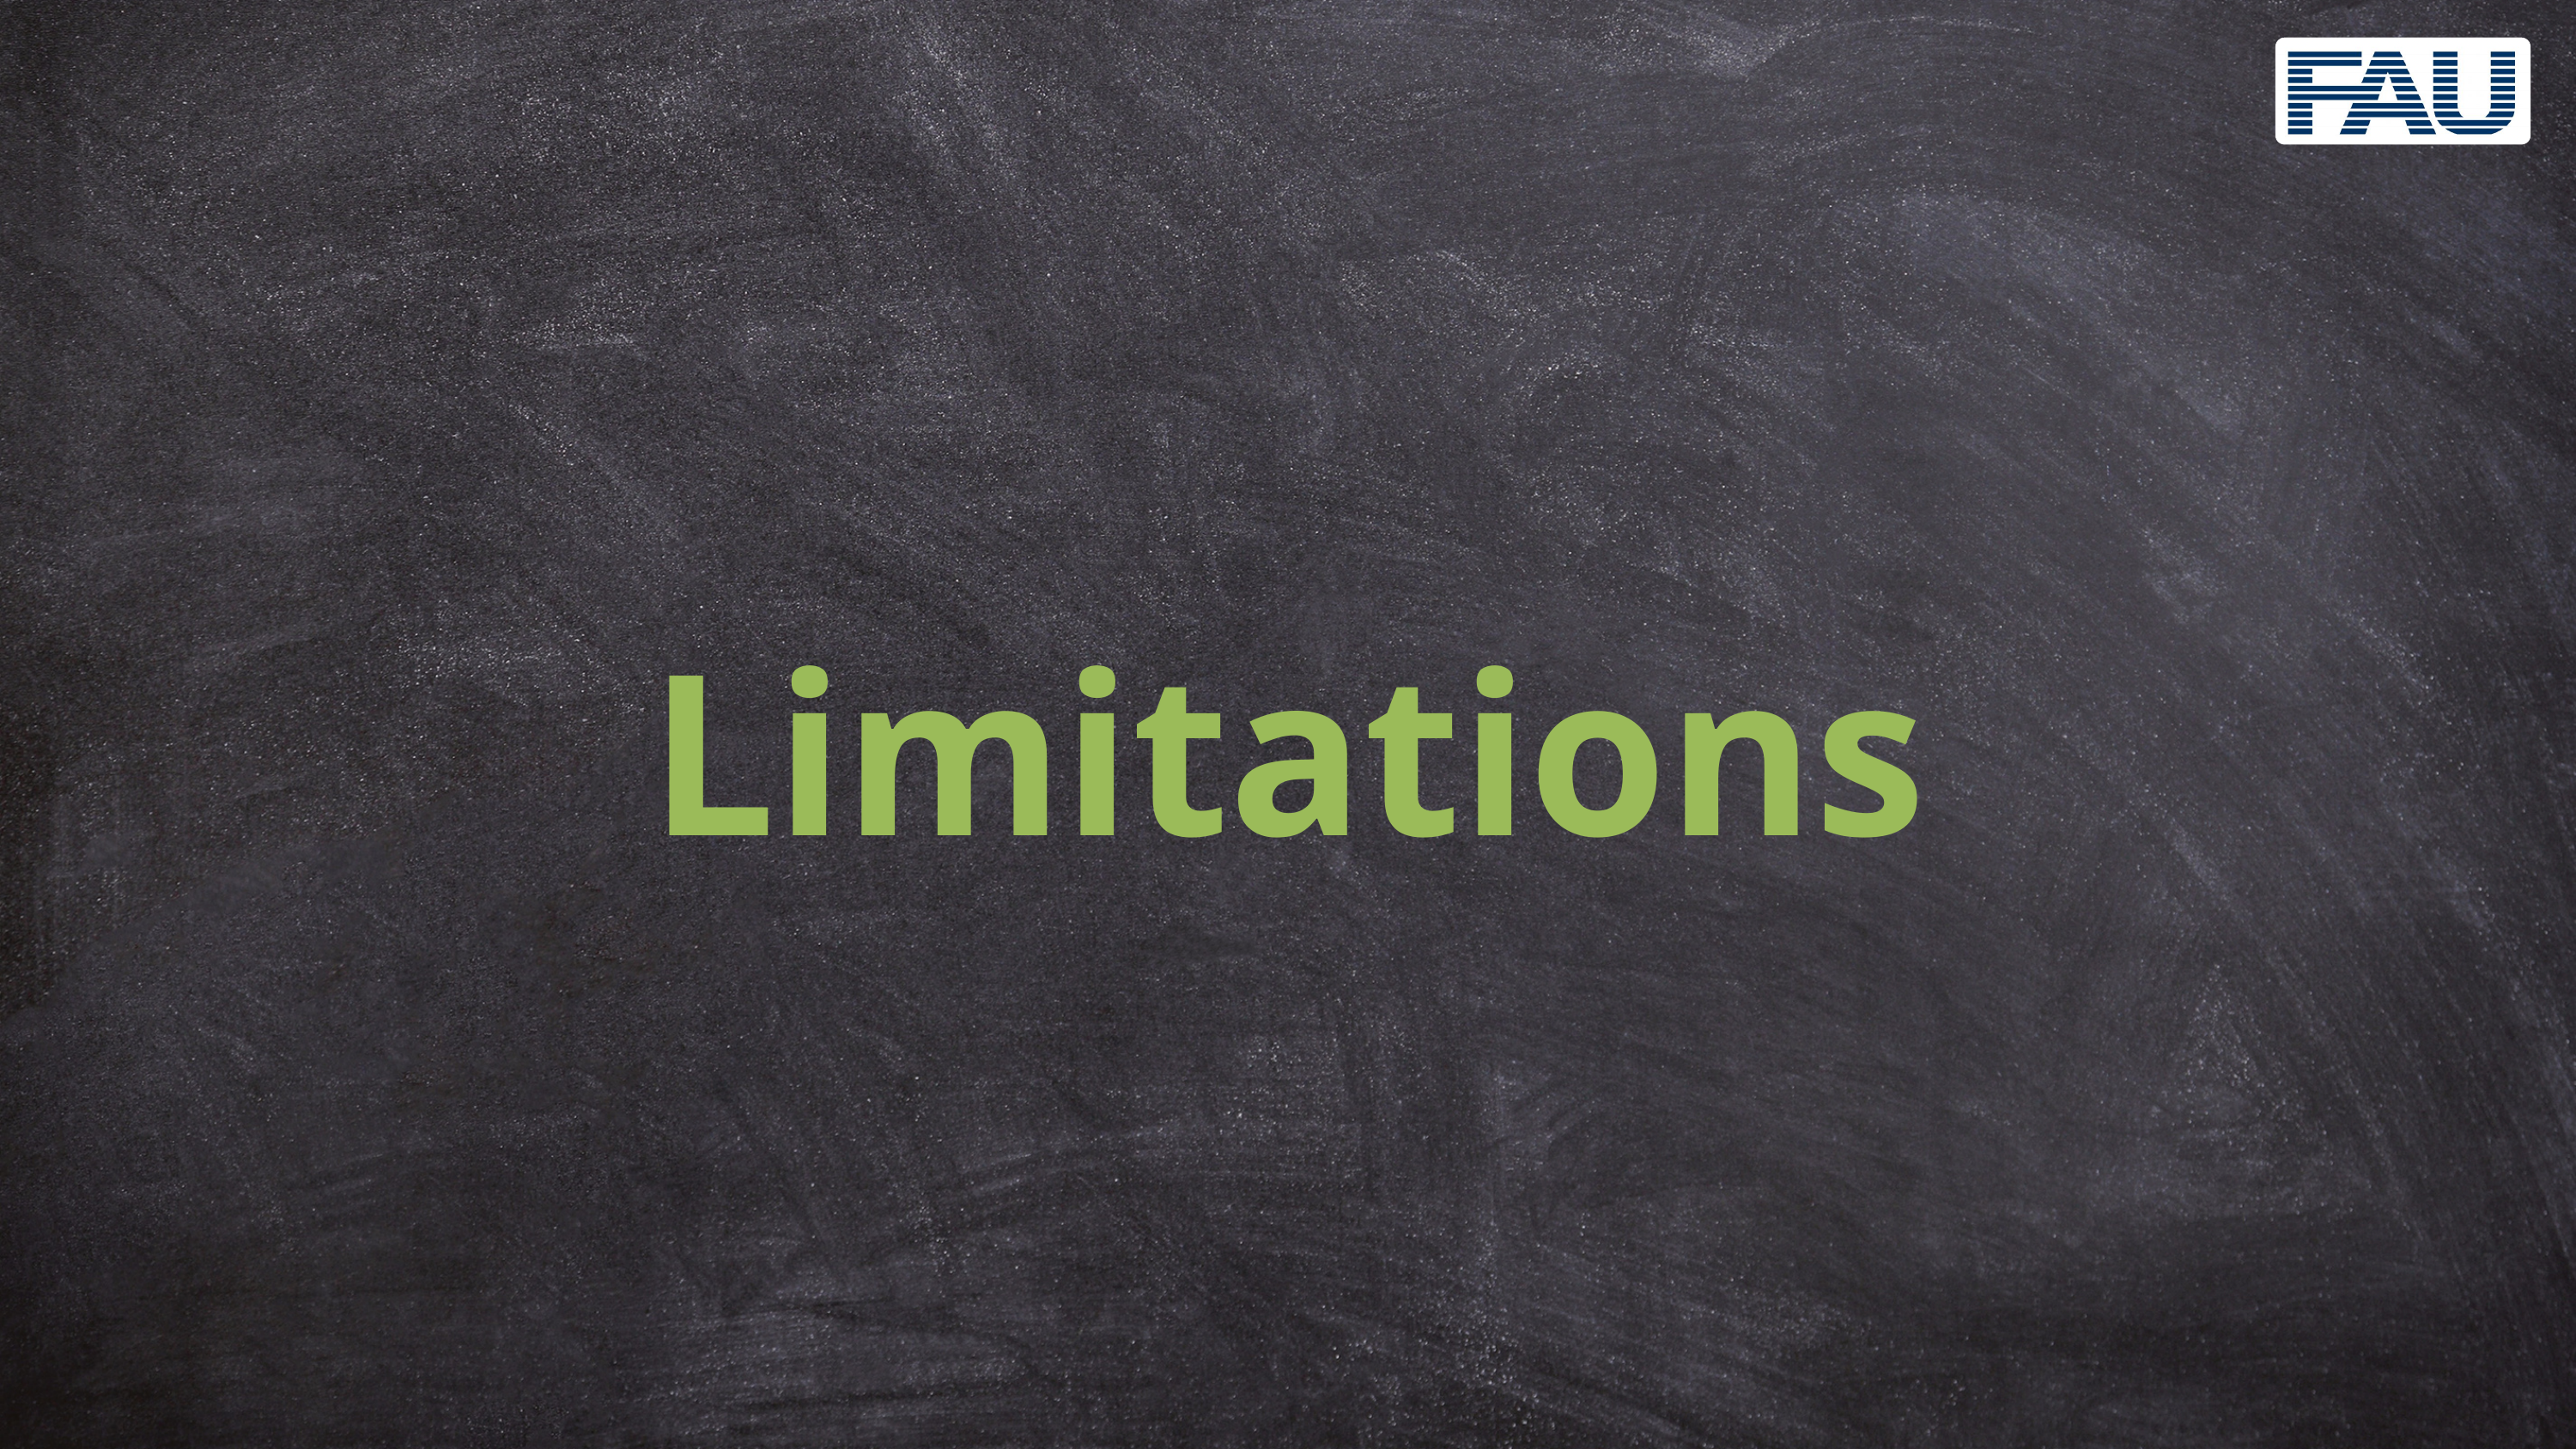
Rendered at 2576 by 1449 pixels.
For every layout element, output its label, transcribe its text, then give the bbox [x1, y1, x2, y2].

picture [2275, 37, 2531, 145]
text_box [0, 0, 2576, 1449]
text_box Limitations [537, 466, 2038, 881]
